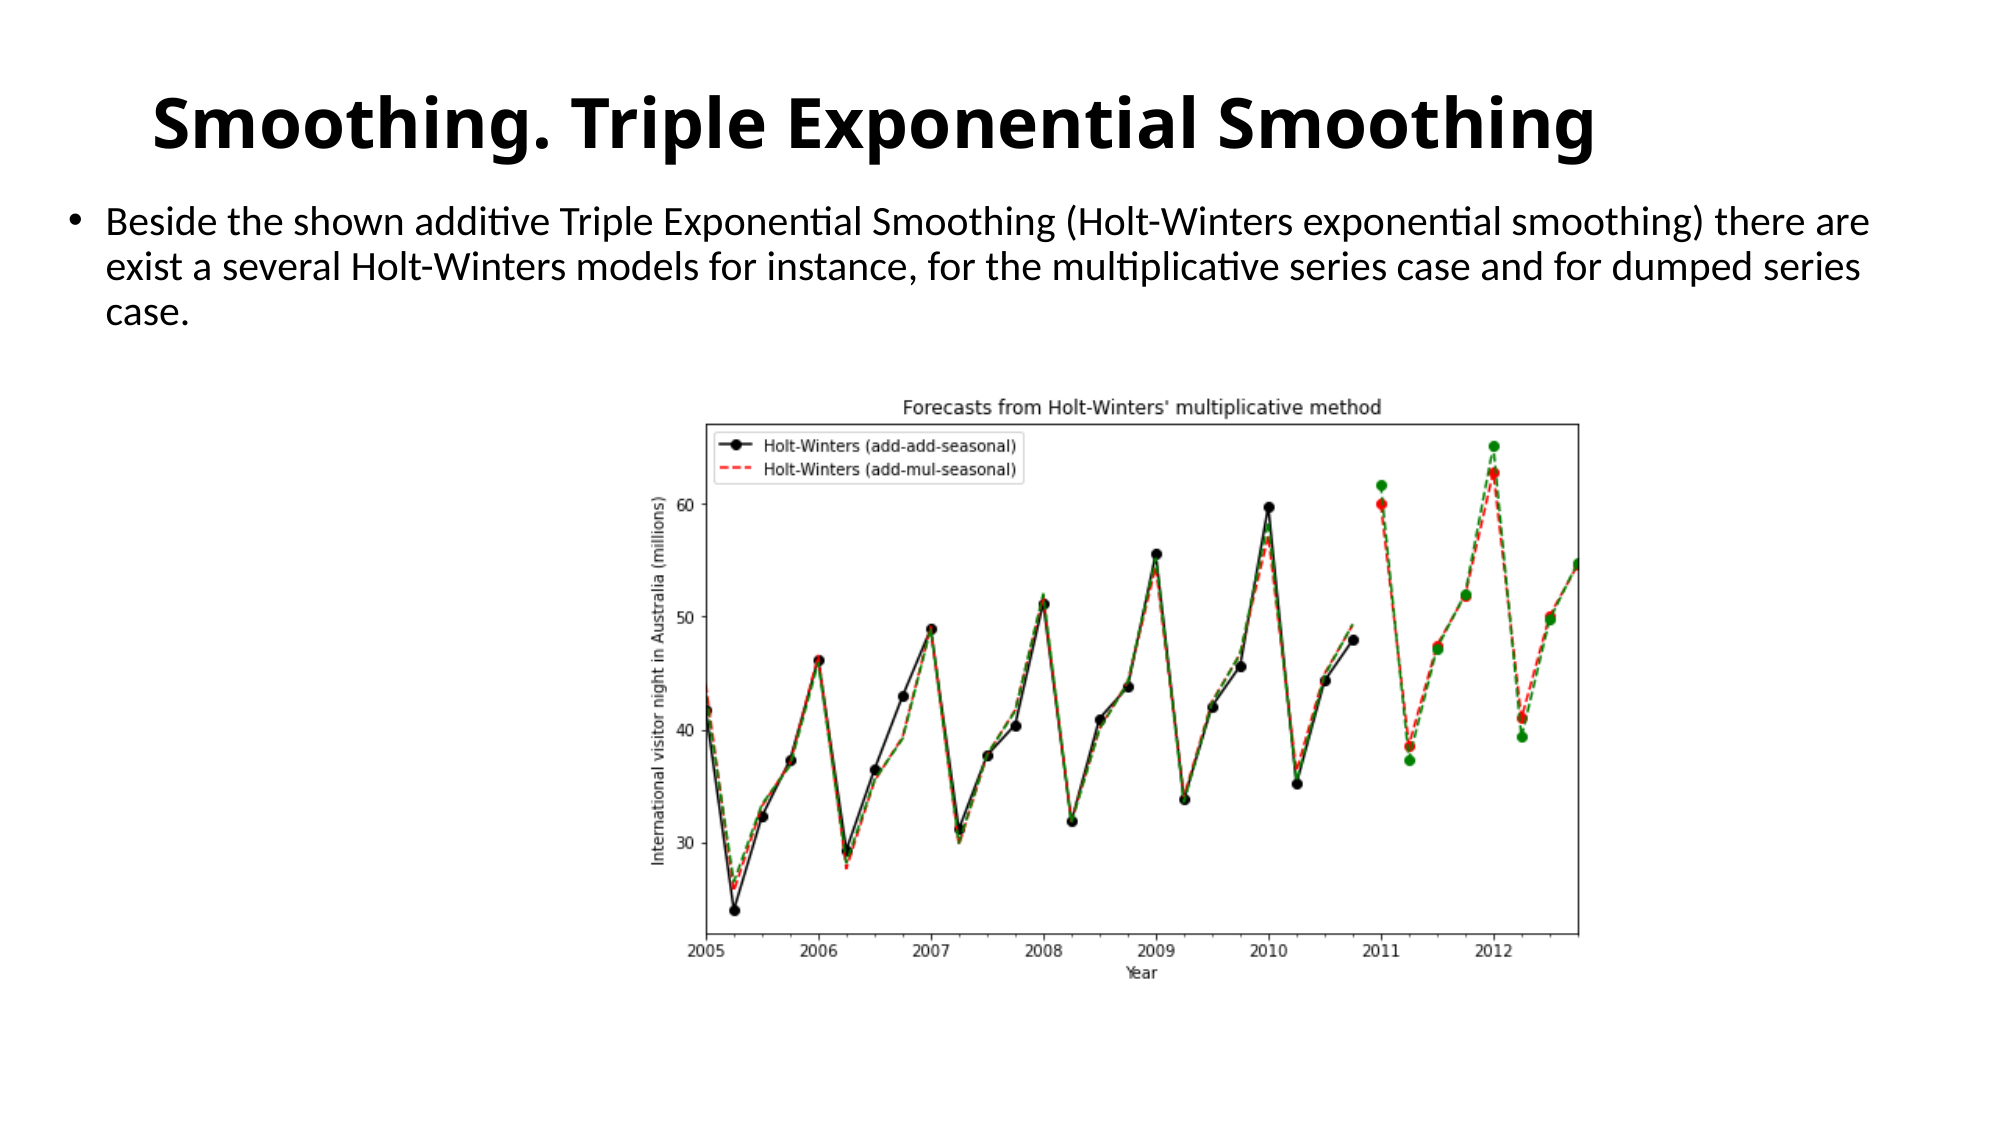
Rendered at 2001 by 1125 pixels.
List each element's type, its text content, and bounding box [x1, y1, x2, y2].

picture [642, 388, 1589, 993]
title Smoothing. Triple Exponential Smoothing [137, 59, 1863, 192]
list Beside the shown additive Triple Exponential Smoothing (Holt-Winters exponential smoothing) there are exist a several Holt-Winters models for instance, for the multiplicative series case and for dumped series case. [53, 192, 1918, 1108]
